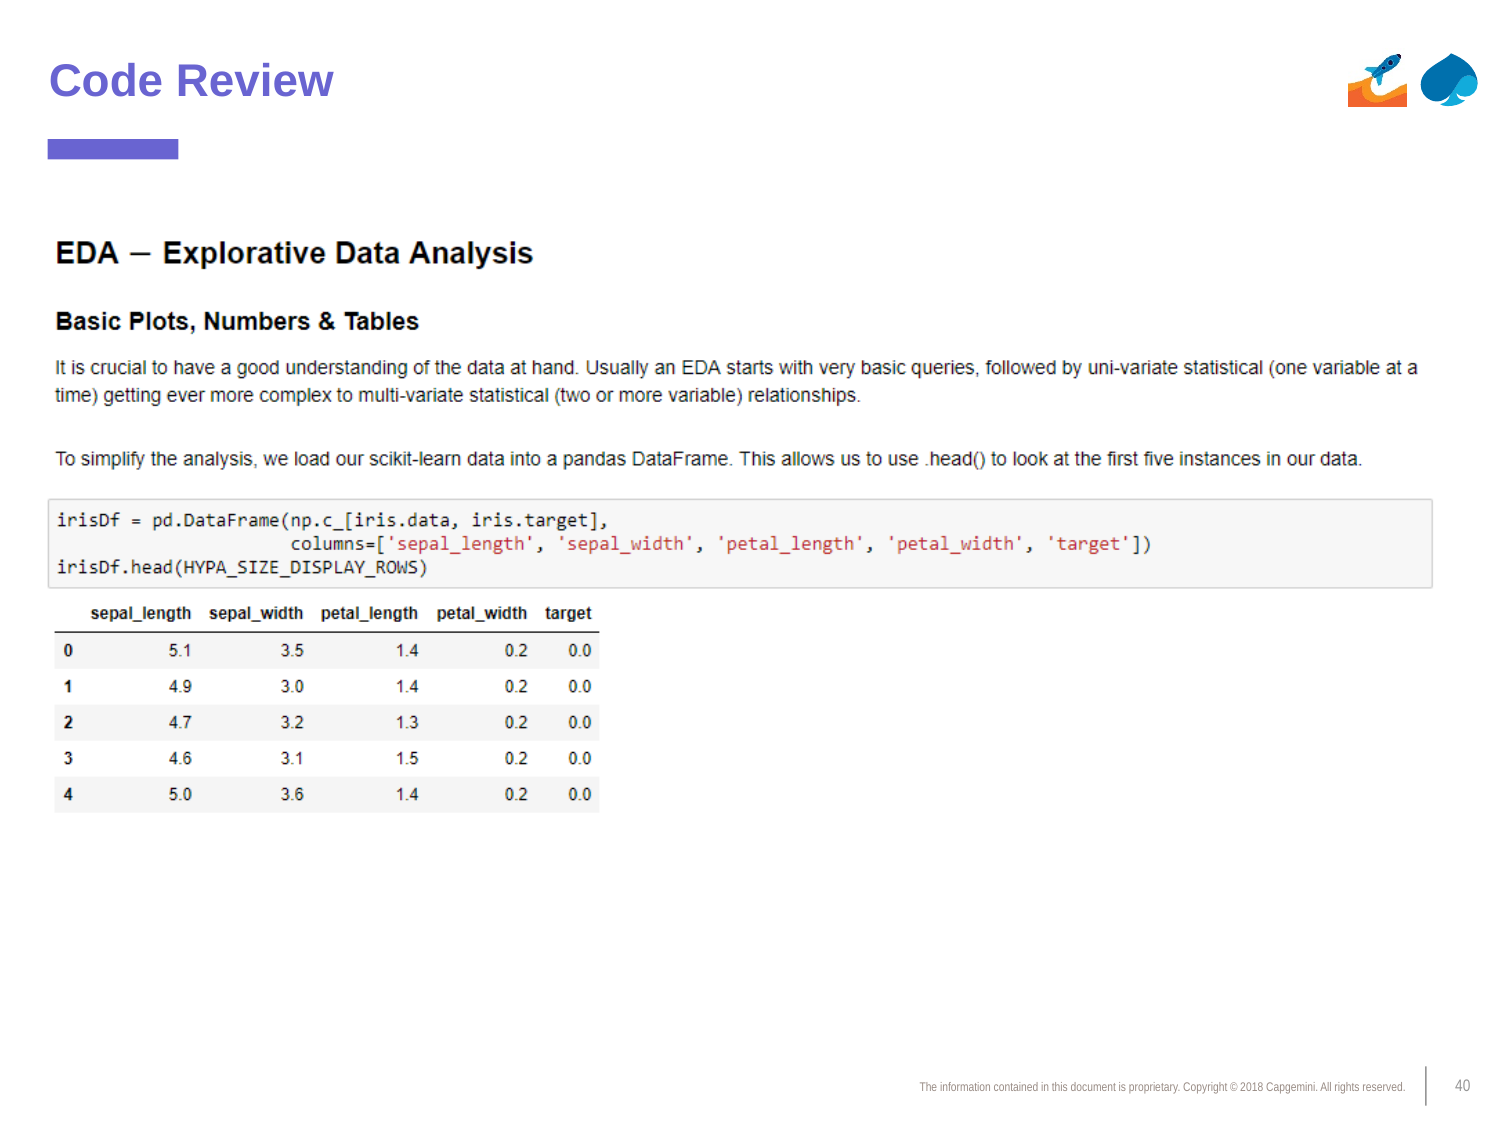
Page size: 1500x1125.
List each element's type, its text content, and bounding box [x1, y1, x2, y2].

picture [40, 217, 1458, 835]
title Code Review [0, 0, 1500, 161]
